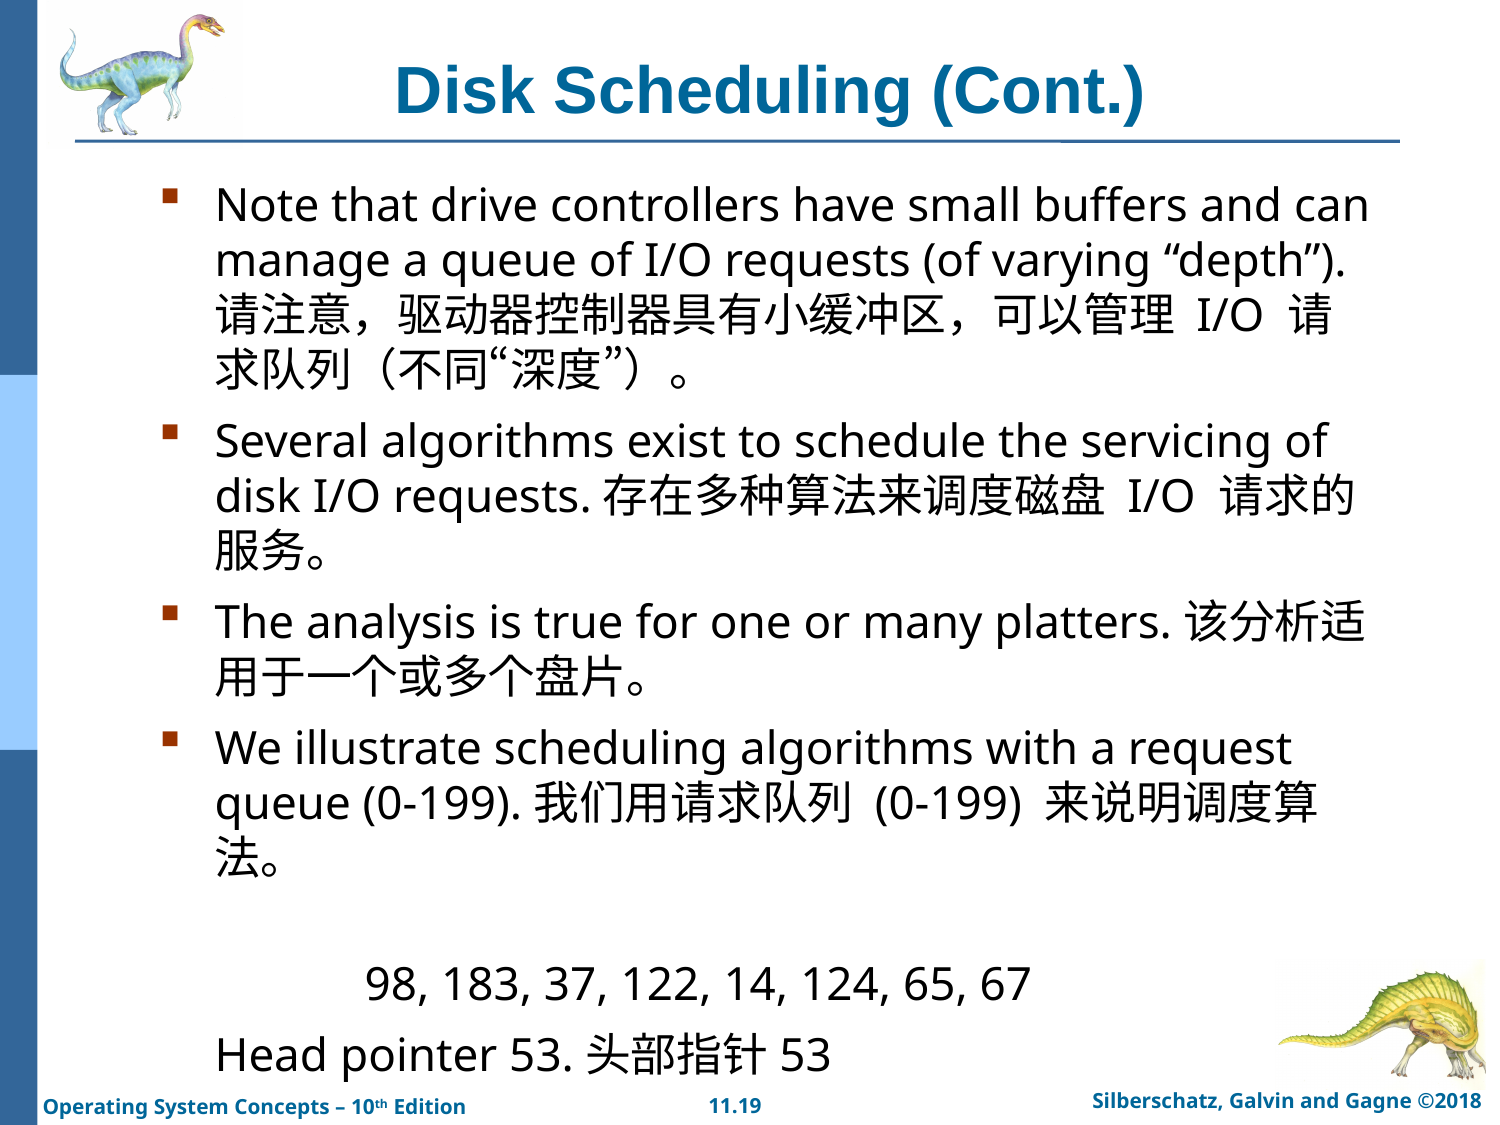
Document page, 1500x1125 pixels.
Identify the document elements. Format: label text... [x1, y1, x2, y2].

picture [1275, 959, 1486, 1090]
title Disk Scheduling (Cont.) [116, 40, 1425, 135]
picture [46, 0, 243, 149]
list Note that drive controllers have small buffers and can manage a queue of I/O requests (of varying “depth”).请注意，驱动器控制器具有小缓冲区，可以管理 I/O 请求队列（不同“深度”）。 Several algorithms exist to schedule the servicing of disk I/O requests.存在多种算法来调度磁盘 I/O 请求的服务。 The analysis is true for one or many platters.该分析适用于一个或多个盘片。 We illustrate scheduling algorithms with a request queue (0-199).我们用请求队列 (0-199) 来说明调度算法。 98, 183, 37, 122, 14, 124, 65, 67 Head pointer 53.头部指针53 [143, 167, 1392, 953]
